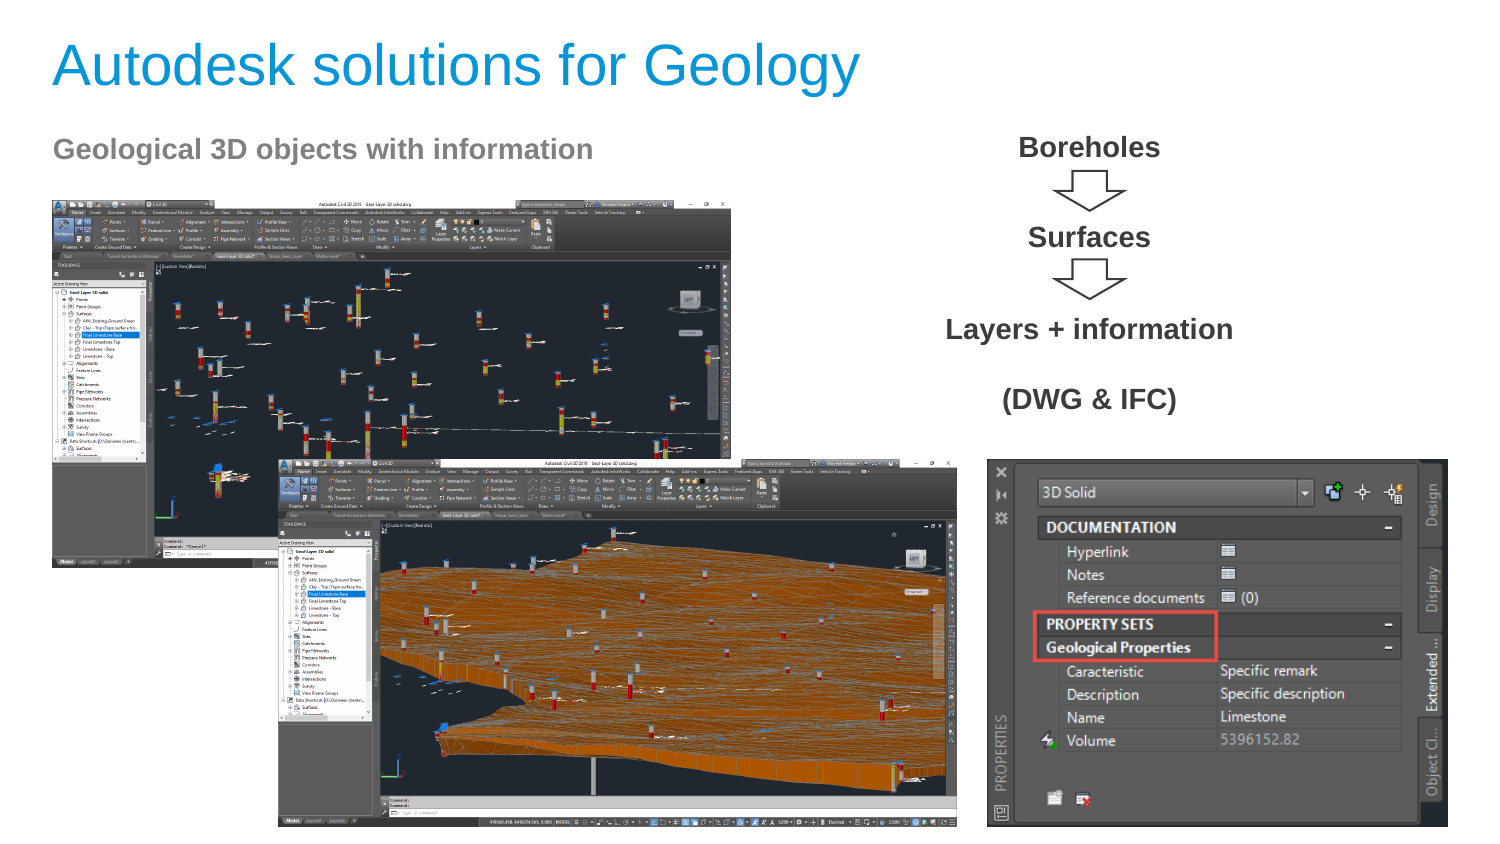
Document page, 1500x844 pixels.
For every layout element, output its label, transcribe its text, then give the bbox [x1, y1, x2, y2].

text_box [1051, 169, 1128, 210]
picture [52, 200, 957, 827]
text_box Geological 3D objects with information [52, 123, 801, 173]
text_box Layers + information (DWG & IFC) [892, 302, 1287, 423]
text_box Boreholes [955, 121, 1224, 171]
text_box [1051, 258, 1128, 301]
text_box Surfaces [955, 210, 1224, 261]
picture [987, 459, 1448, 827]
title Autodesk solutions for Geology [52, 35, 1446, 122]
